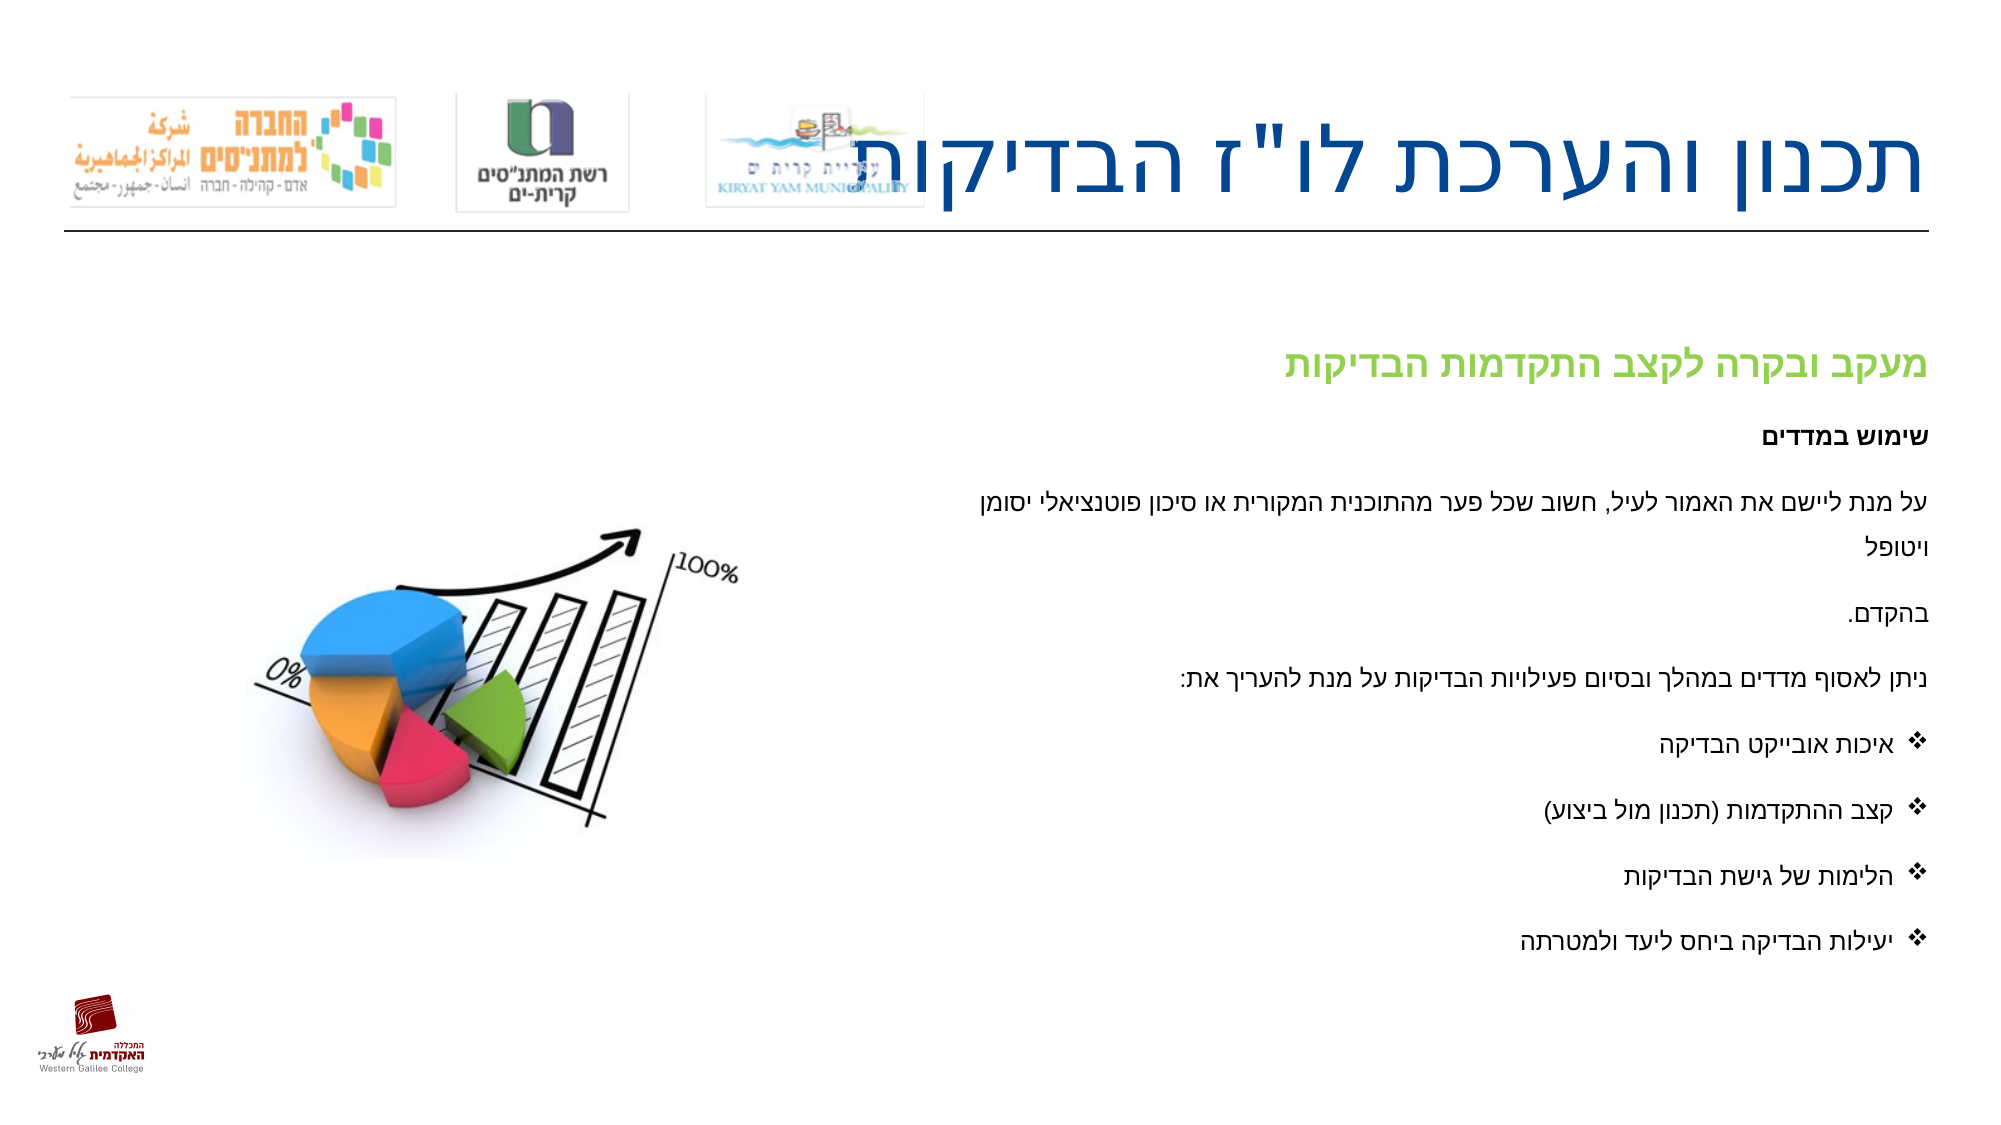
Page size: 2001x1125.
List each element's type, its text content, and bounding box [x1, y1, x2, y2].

picture [70, 93, 925, 213]
title תכנון והערכת לו"ז הבדיקות [64, 55, 1930, 221]
text_box מעקב ובקרה לקצב התקדמות הבדיקות שימוש במדדים על מנת ליישם את האמור לעיל, חשוב שכל פער מהתוכנית המקורית או סיכון פוטנציאלי יסומן ויטופל בהקדם. ניתן לאסוף מדדים במהלך ובסיום פעילויות הבדיקות על מנת להעריך את: איכות אובייקט הבדיקה קצב ההתקדמות (תכנון מול ביצוע) הלימות של גישת הבדיקות יעילות הבדיקה ביחס ליעד ולמטרתה [924, 309, 1930, 1043]
picture [18, 970, 164, 1116]
picture [245, 493, 750, 859]
